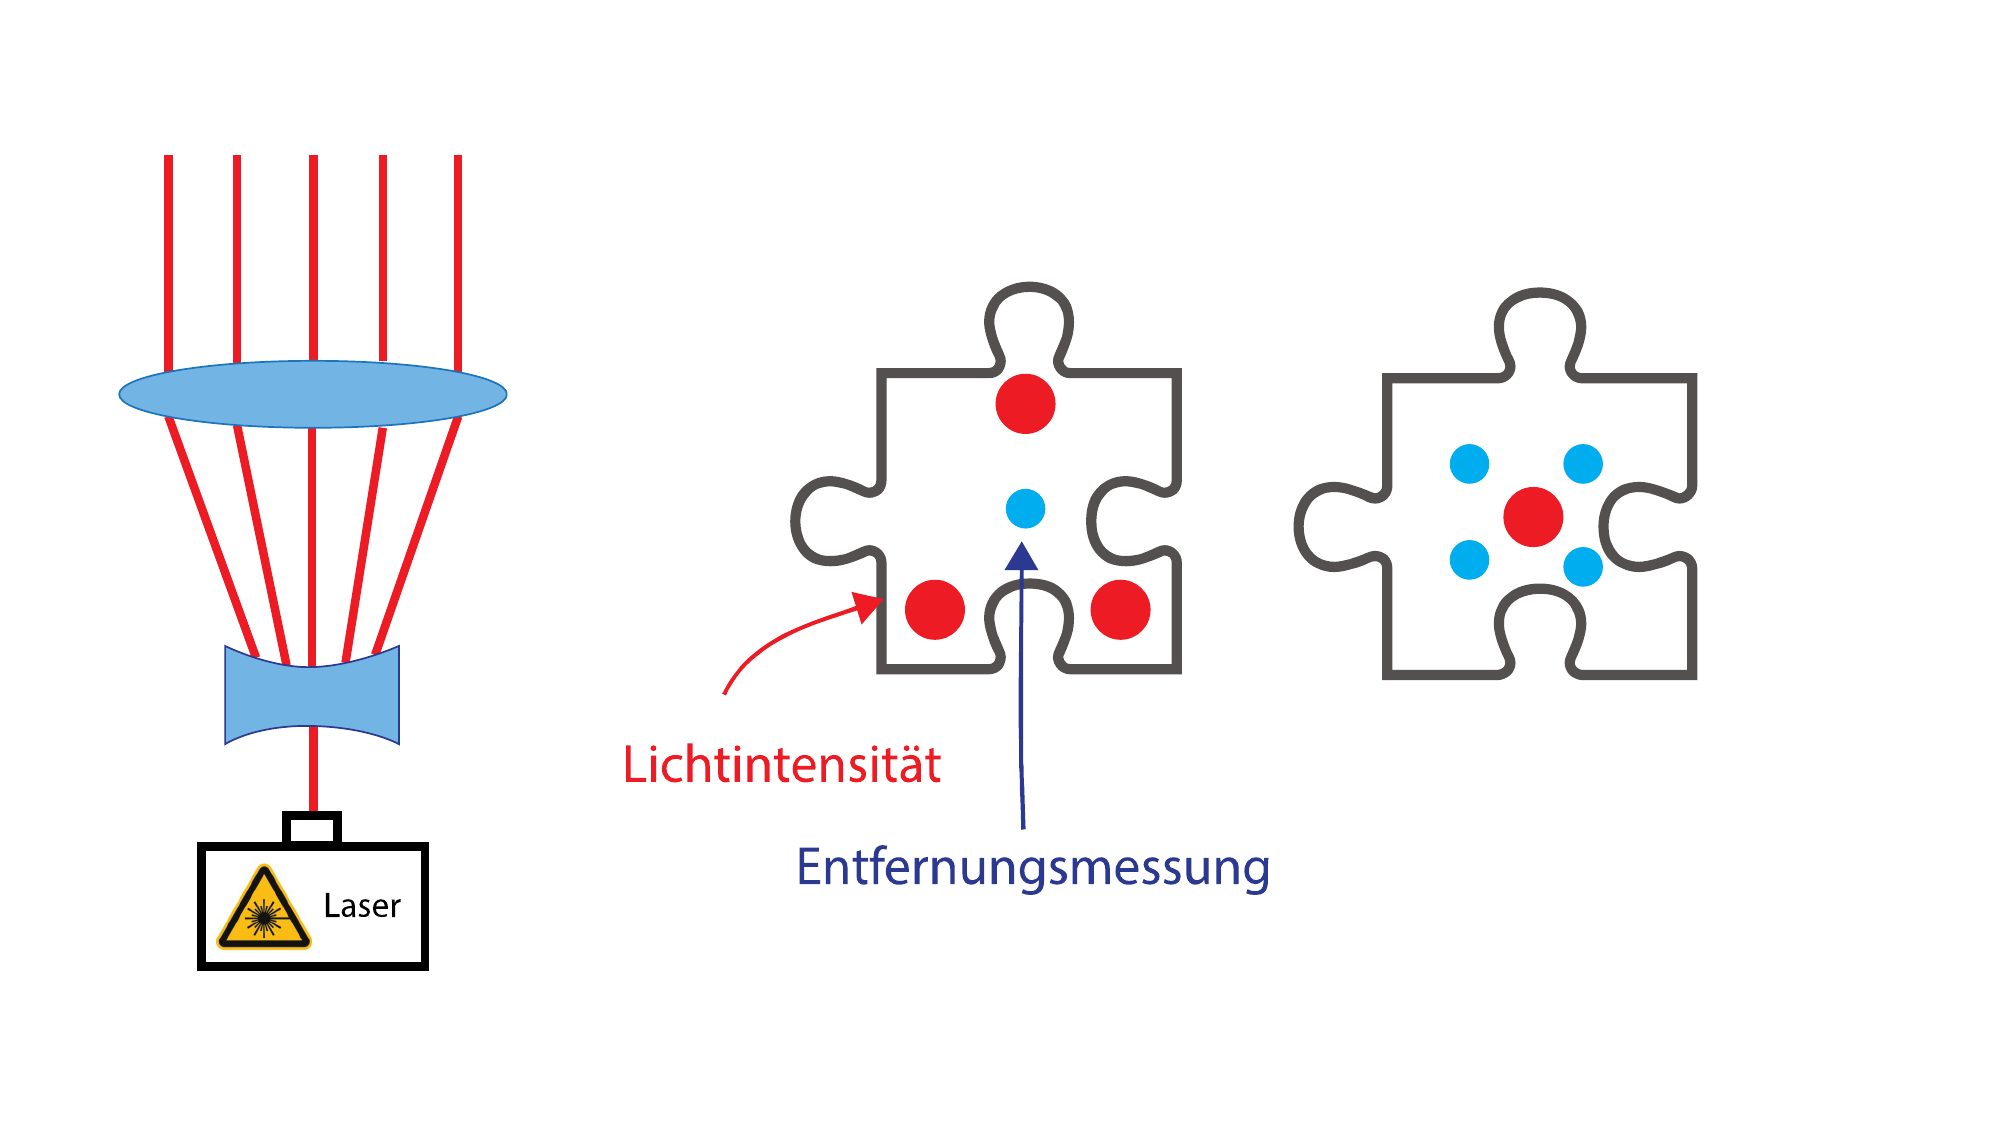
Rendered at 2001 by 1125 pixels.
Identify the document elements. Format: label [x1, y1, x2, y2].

picture [118, 154, 508, 971]
picture [625, 281, 1698, 896]
